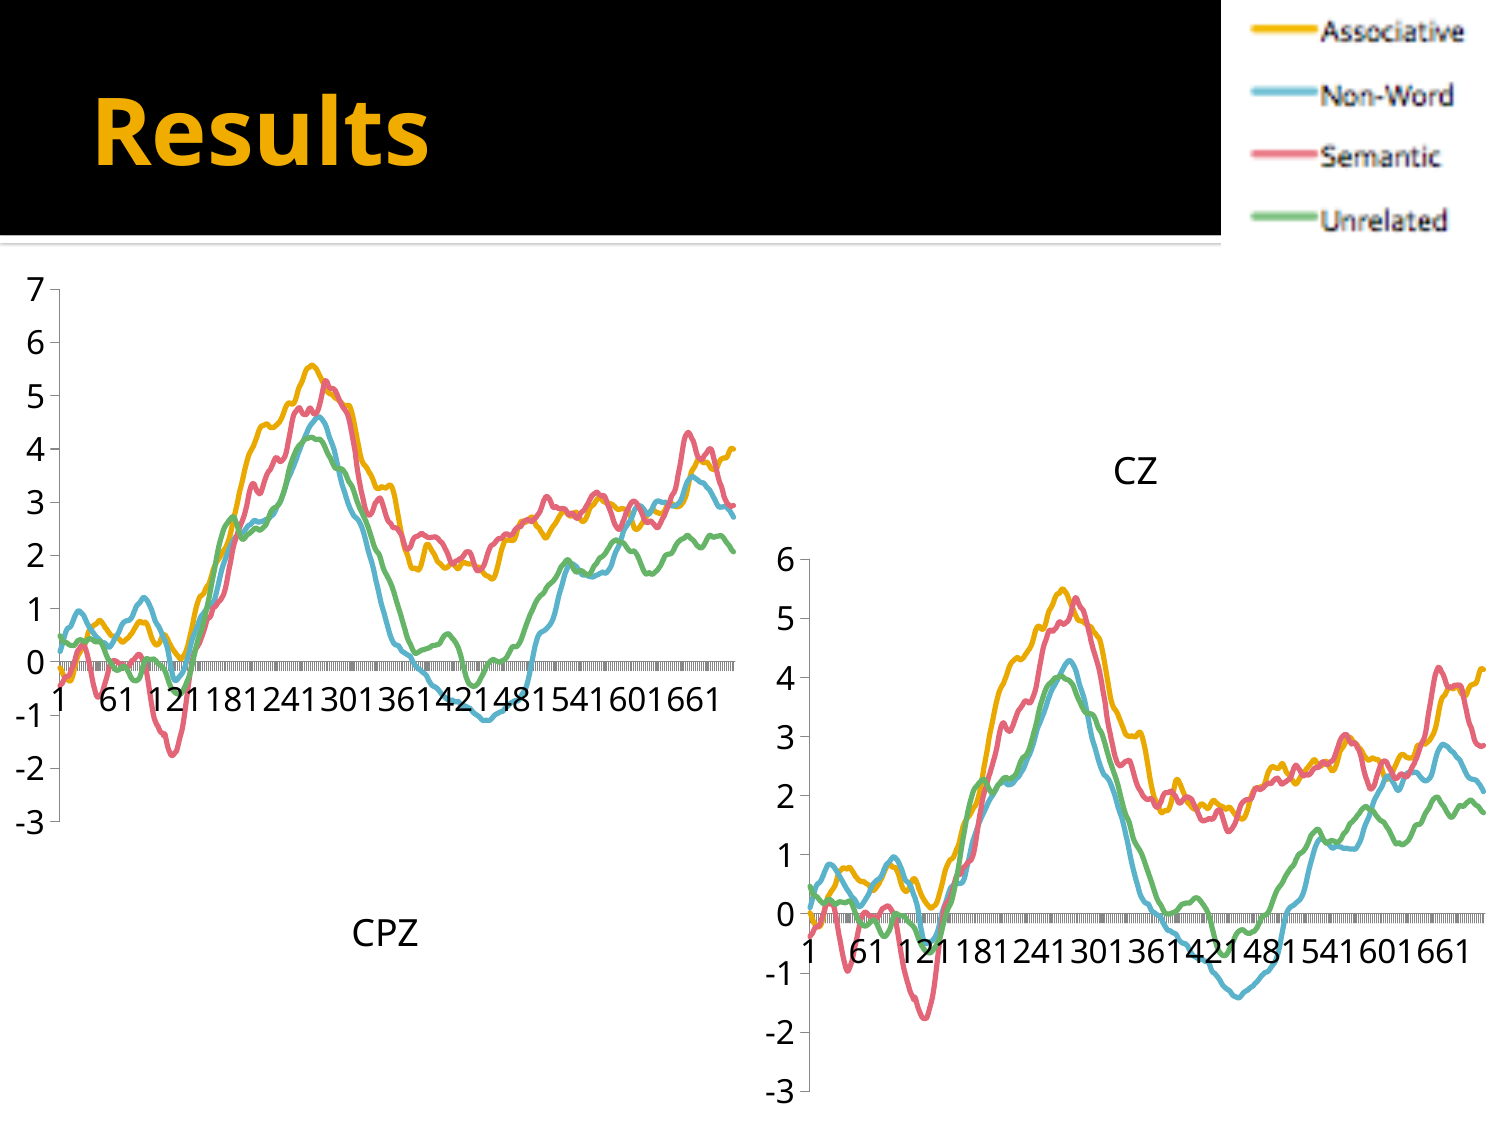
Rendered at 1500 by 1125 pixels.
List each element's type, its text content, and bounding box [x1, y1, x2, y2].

chart [0, 255, 1500, 1125]
text_box CPZ [336, 901, 434, 962]
text_box CZ [1098, 439, 1173, 500]
picture [1221, 0, 1500, 256]
title Results [75, 25, 1215, 231]
